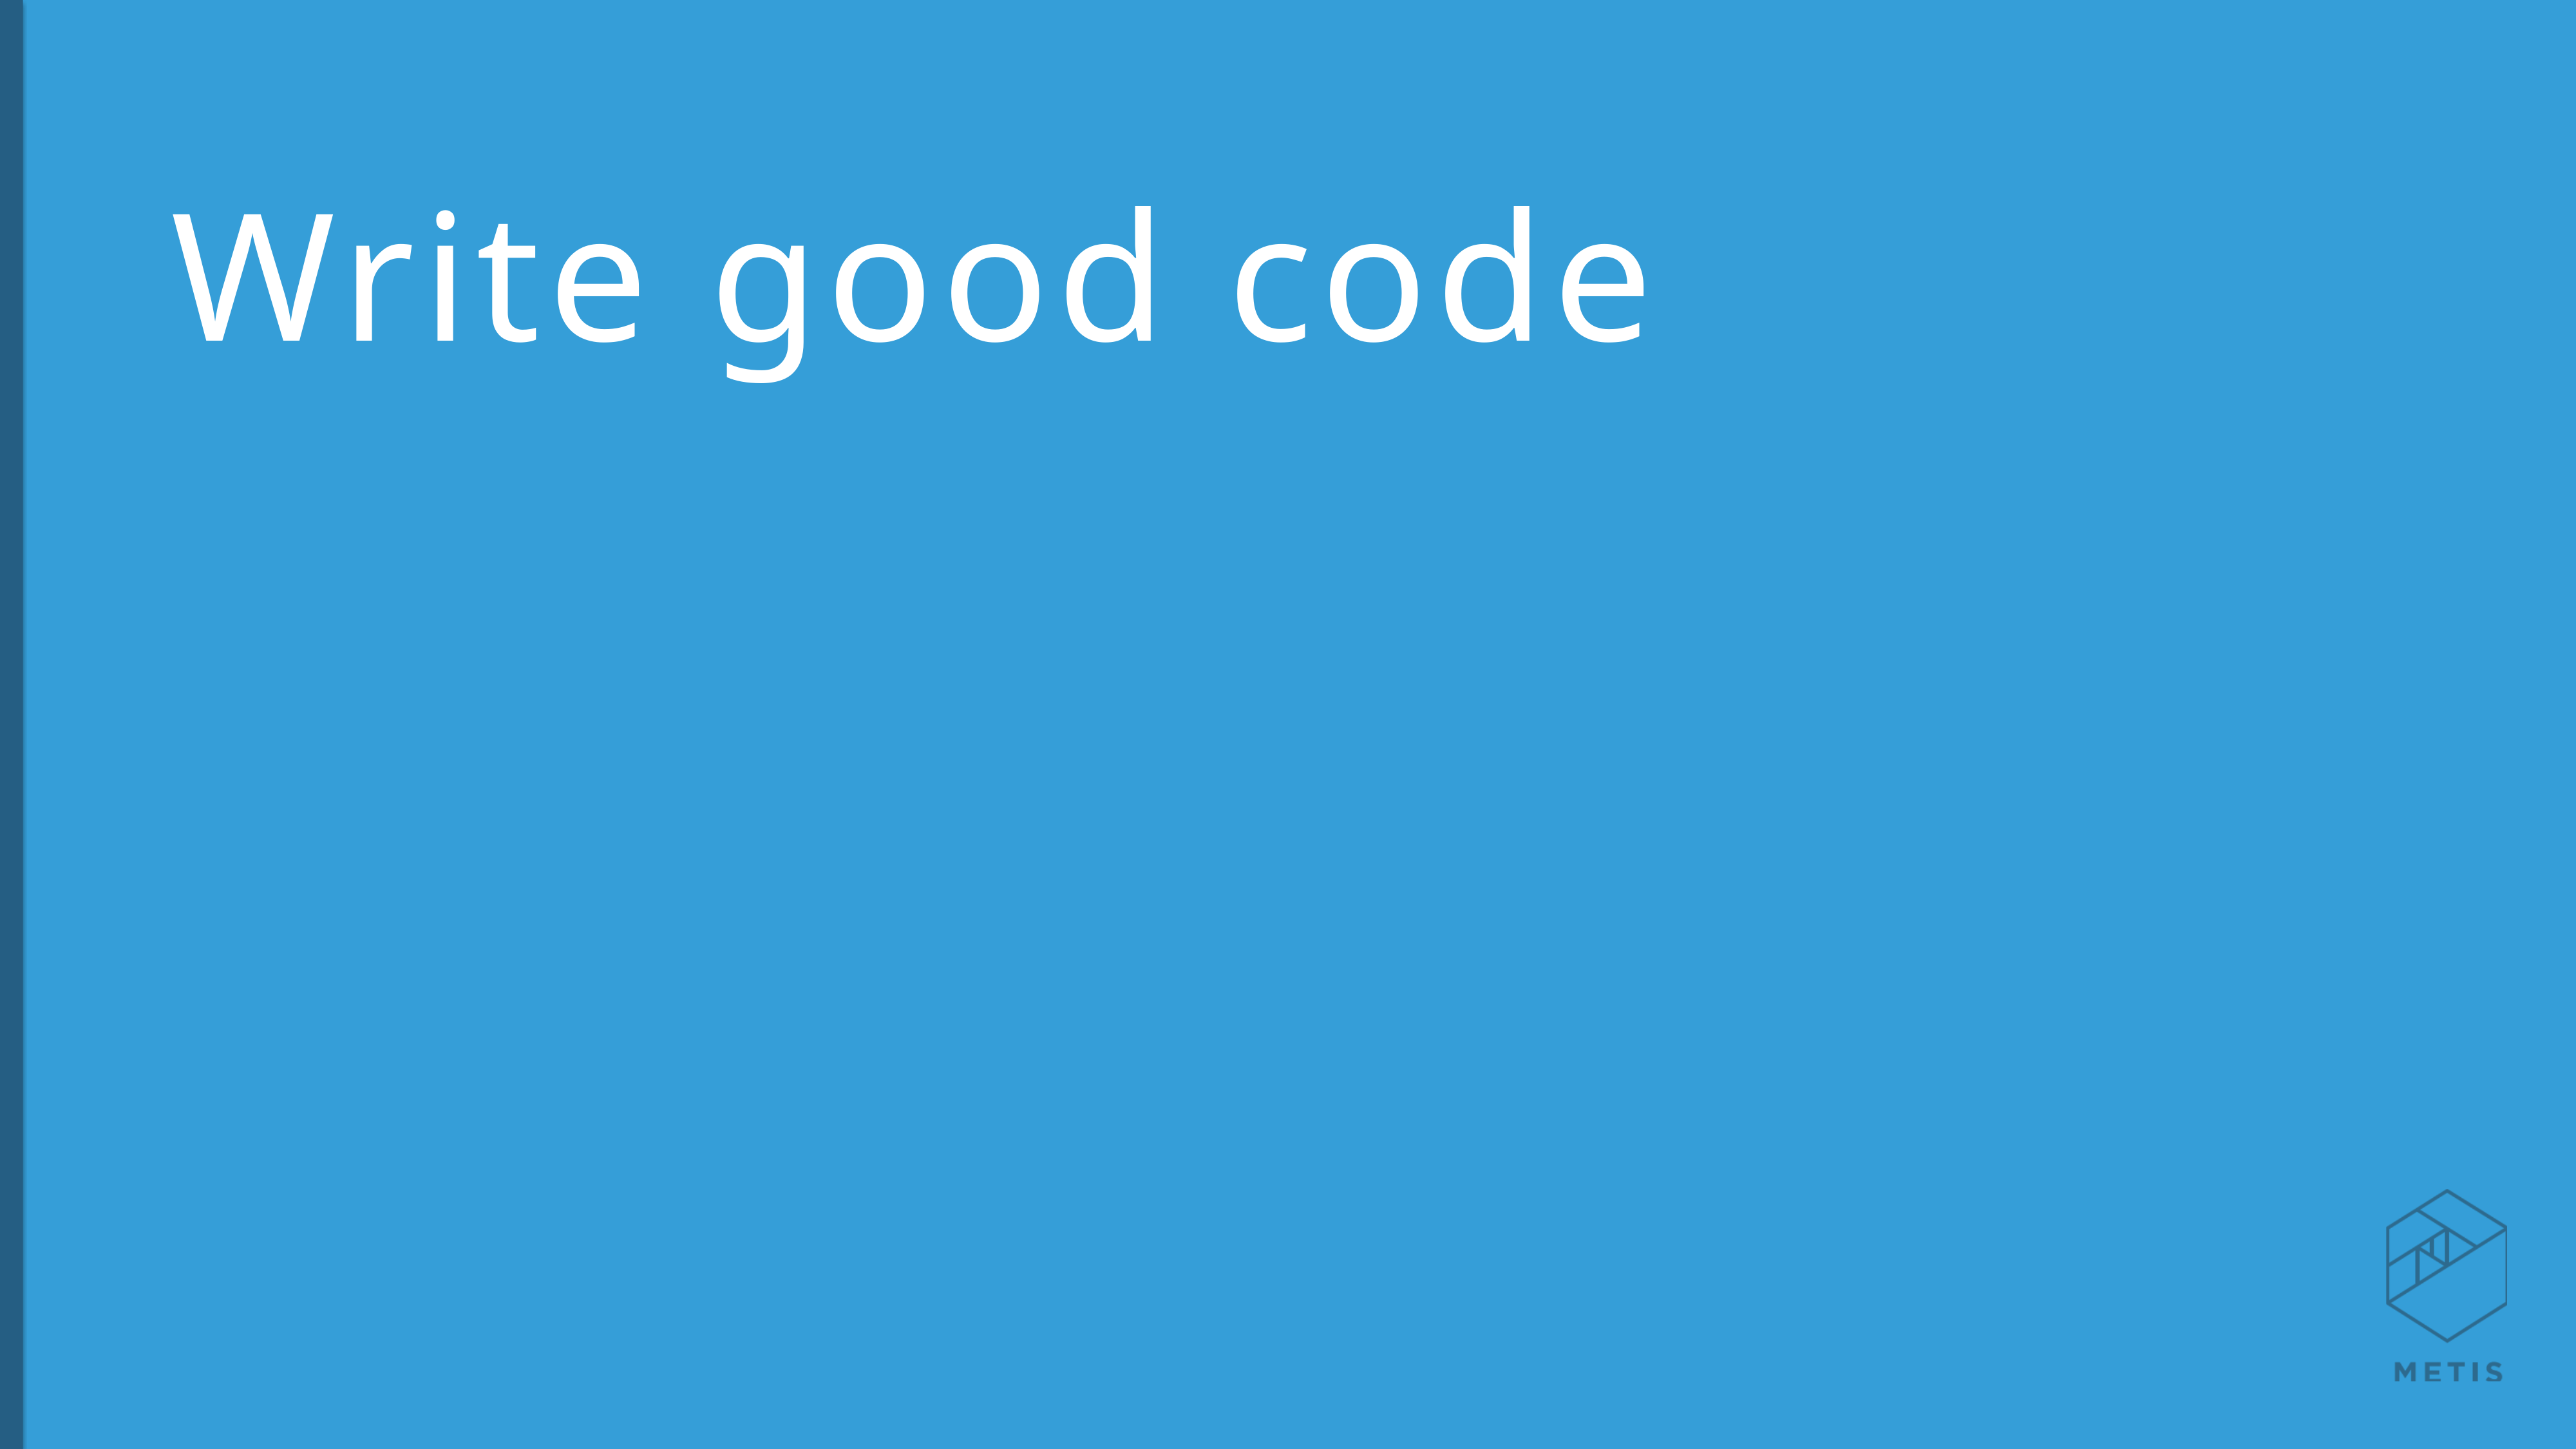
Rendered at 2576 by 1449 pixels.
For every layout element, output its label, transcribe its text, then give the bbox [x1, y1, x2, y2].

title Write good code [161, 158, 2192, 886]
